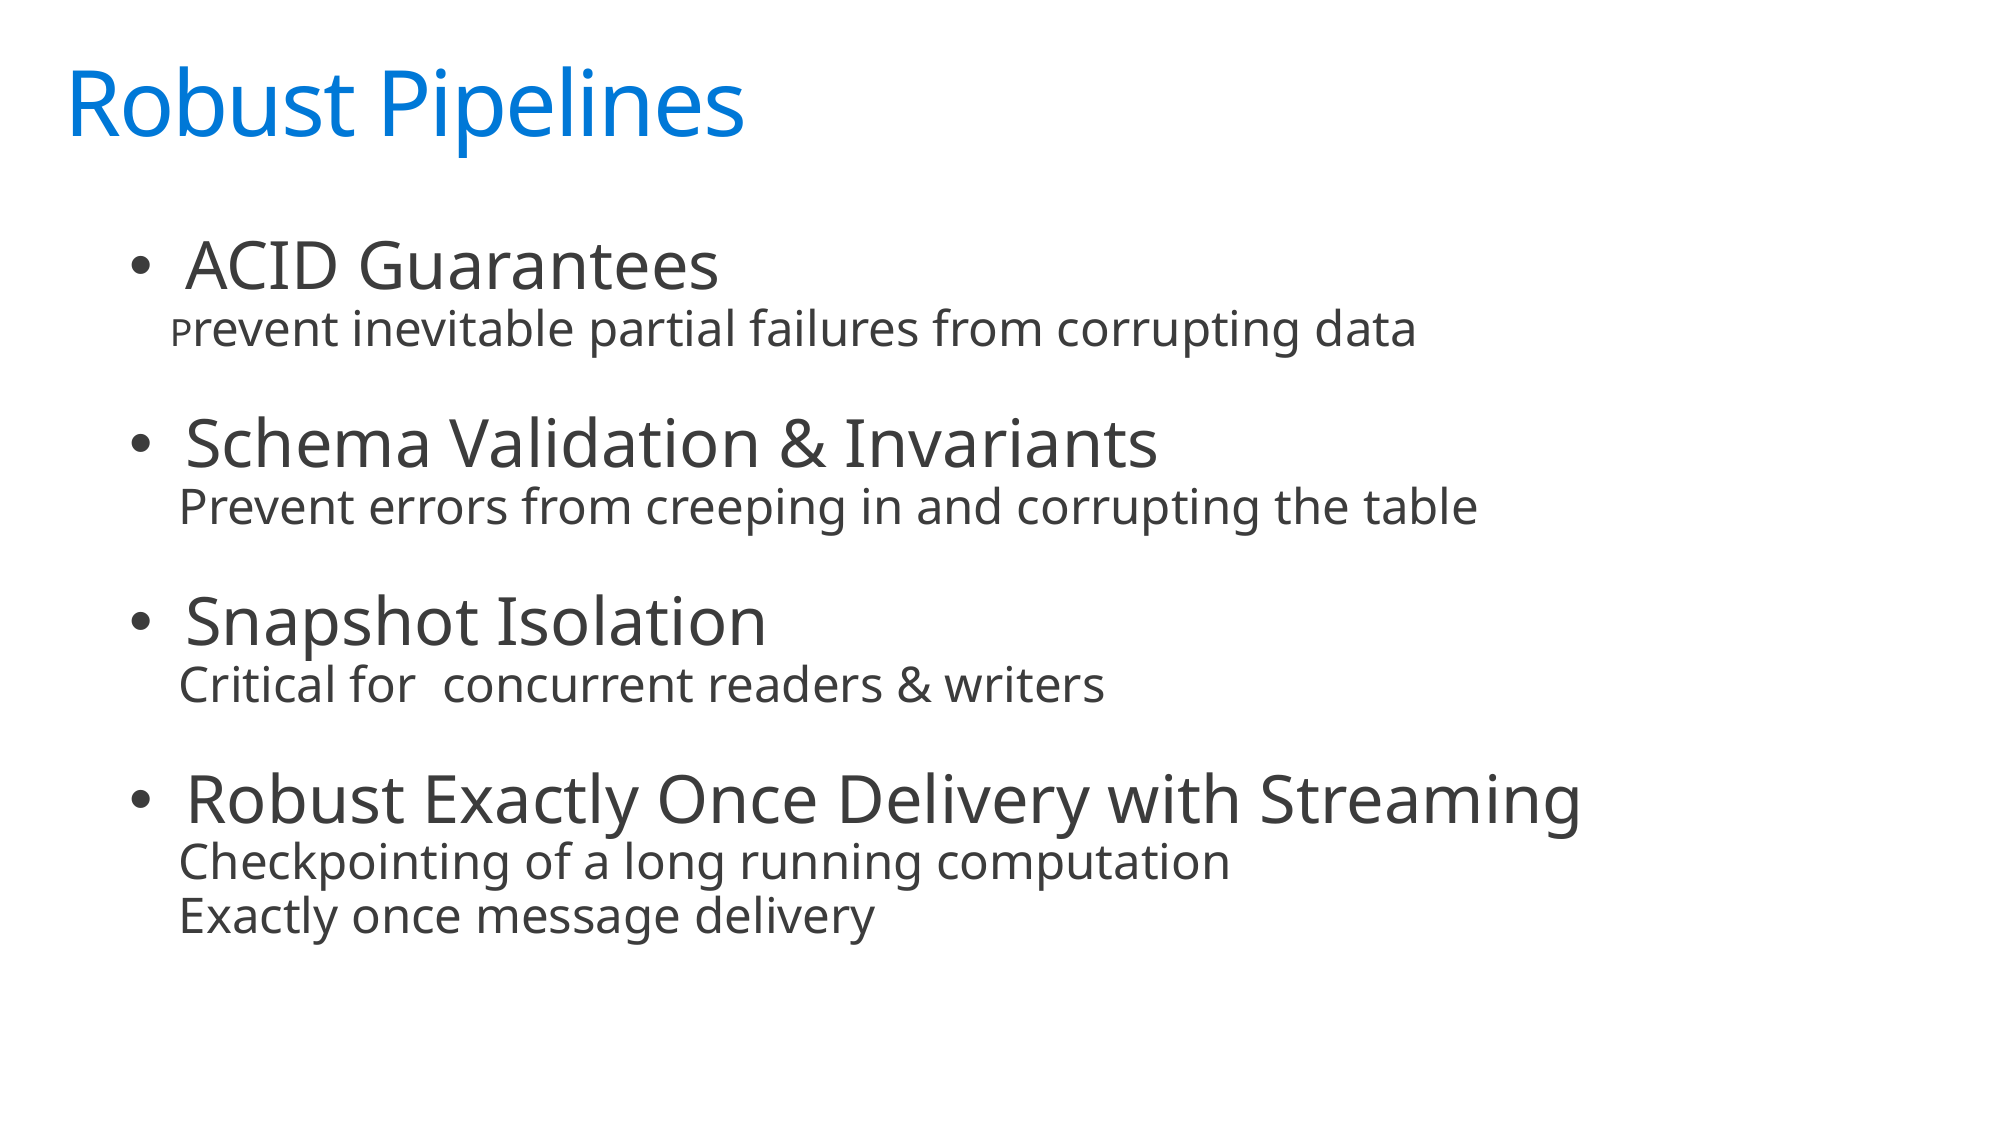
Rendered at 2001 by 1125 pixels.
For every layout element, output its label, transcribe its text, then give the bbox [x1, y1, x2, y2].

title Robust Pipelines [44, 47, 1957, 196]
list ACID Guarantees Prevent inevitable partial failures from corrupting data Schema Validation & Invariants Prevent errors from creeping in and corrupting the table Snapshot Isolation Critical for concurrent readers & writers Robust Exactly Once Delivery with Streaming Checkpointing of a long running computation Exactly once message delivery [110, 222, 1983, 965]
